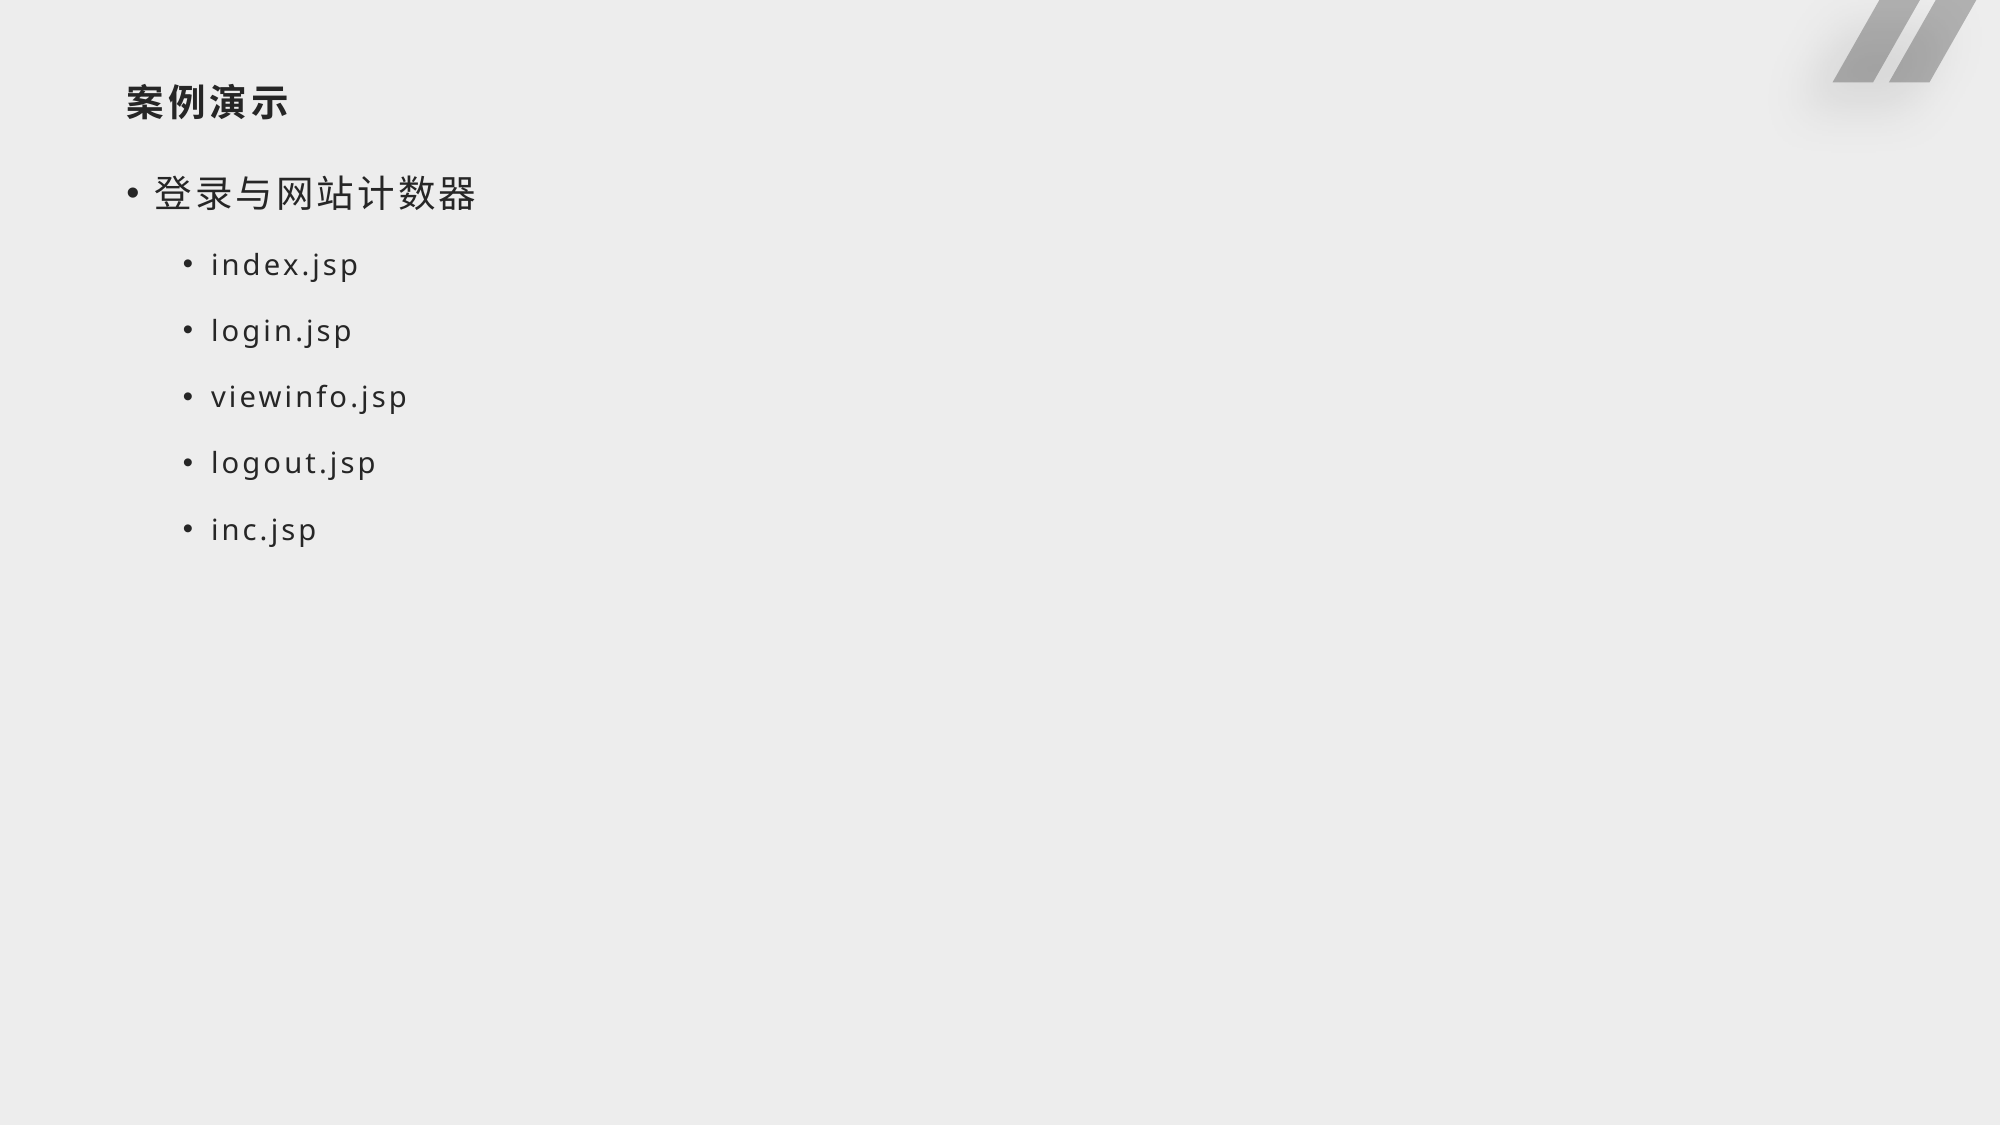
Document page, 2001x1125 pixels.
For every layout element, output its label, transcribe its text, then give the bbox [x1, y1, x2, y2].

list 登录与网站计数器 index.jsp login.jsp viewinfo.jsp logout.jsp inc.jsp [109, 156, 1891, 1041]
title 案例演示 [109, 72, 1891, 146]
